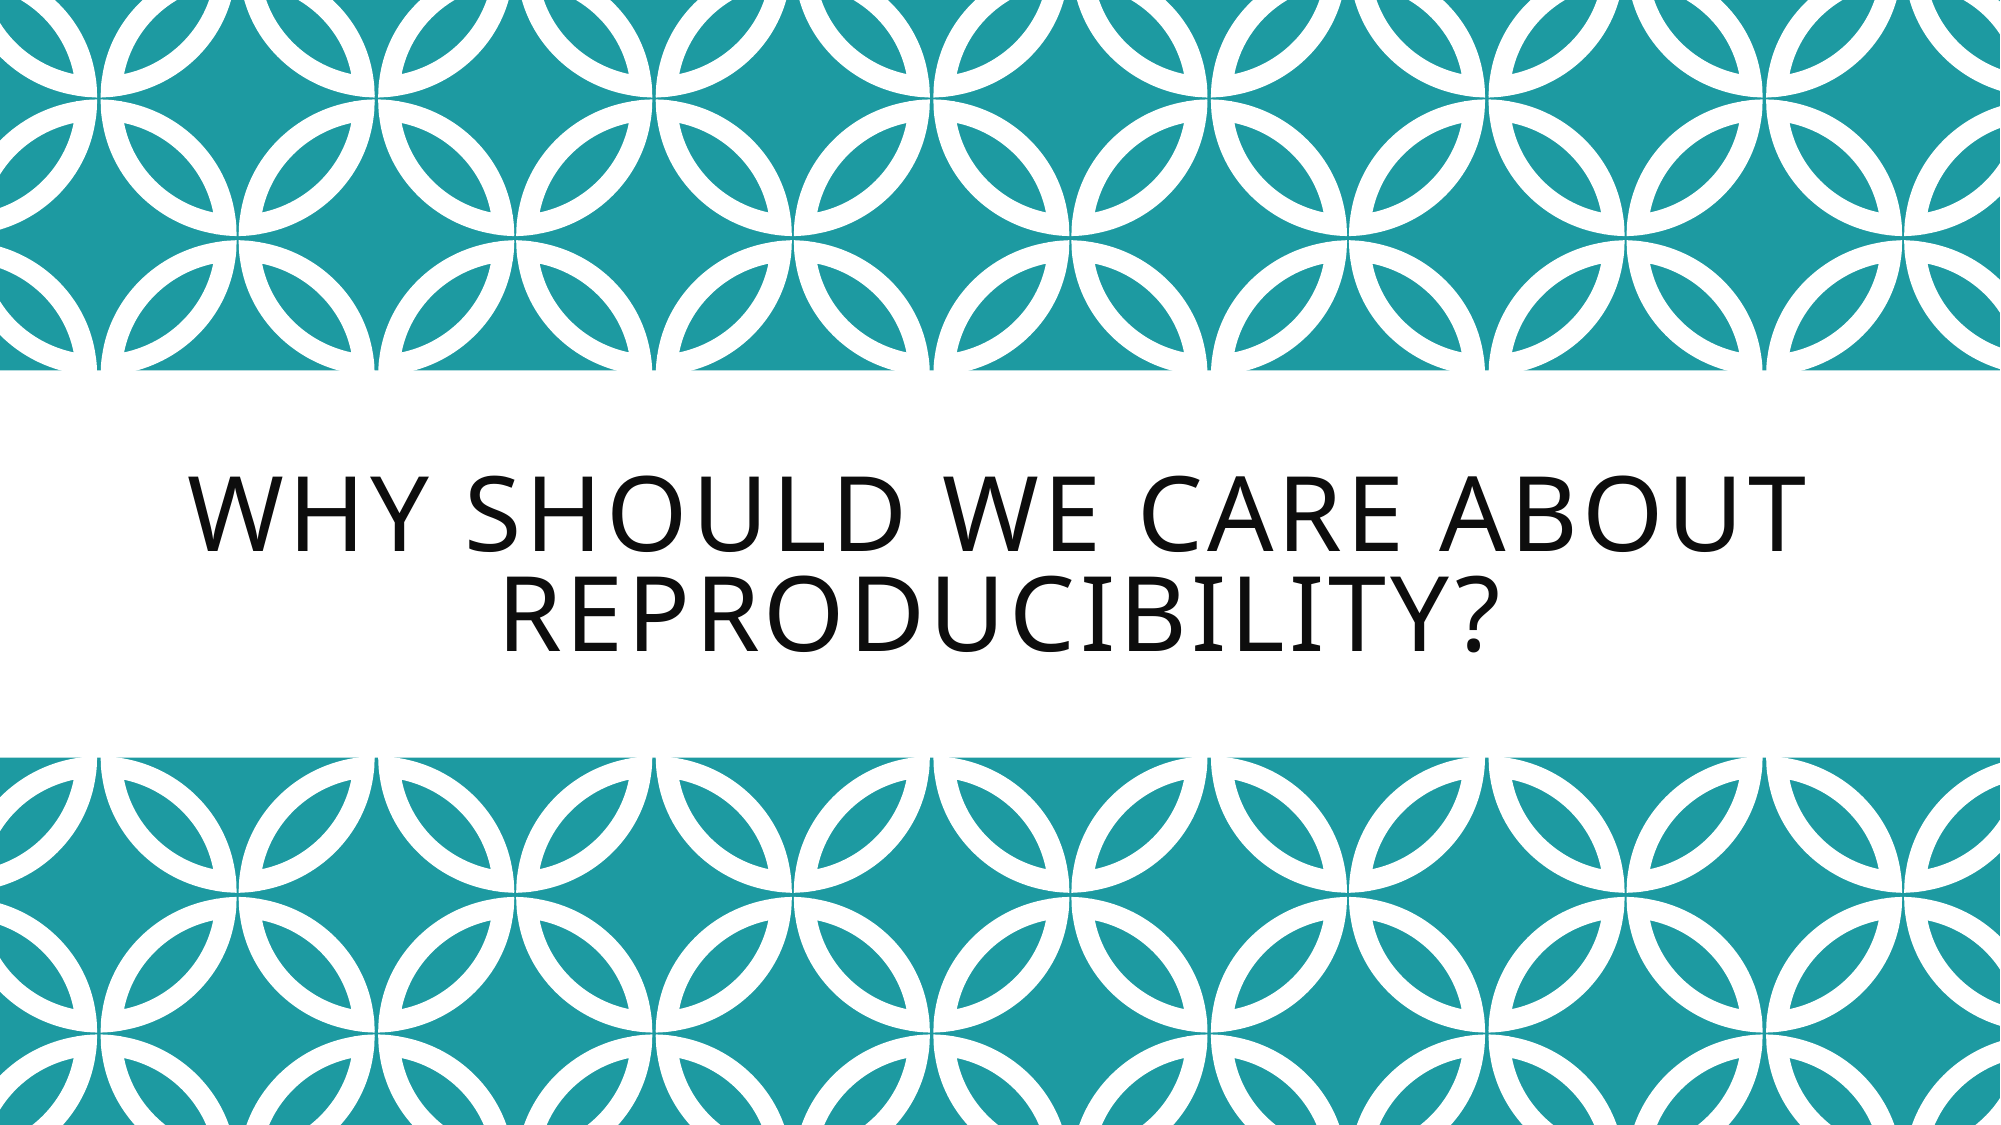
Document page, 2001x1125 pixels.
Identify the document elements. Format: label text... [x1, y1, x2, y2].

title Why should we care about reproducibility? [82, 451, 1918, 692]
